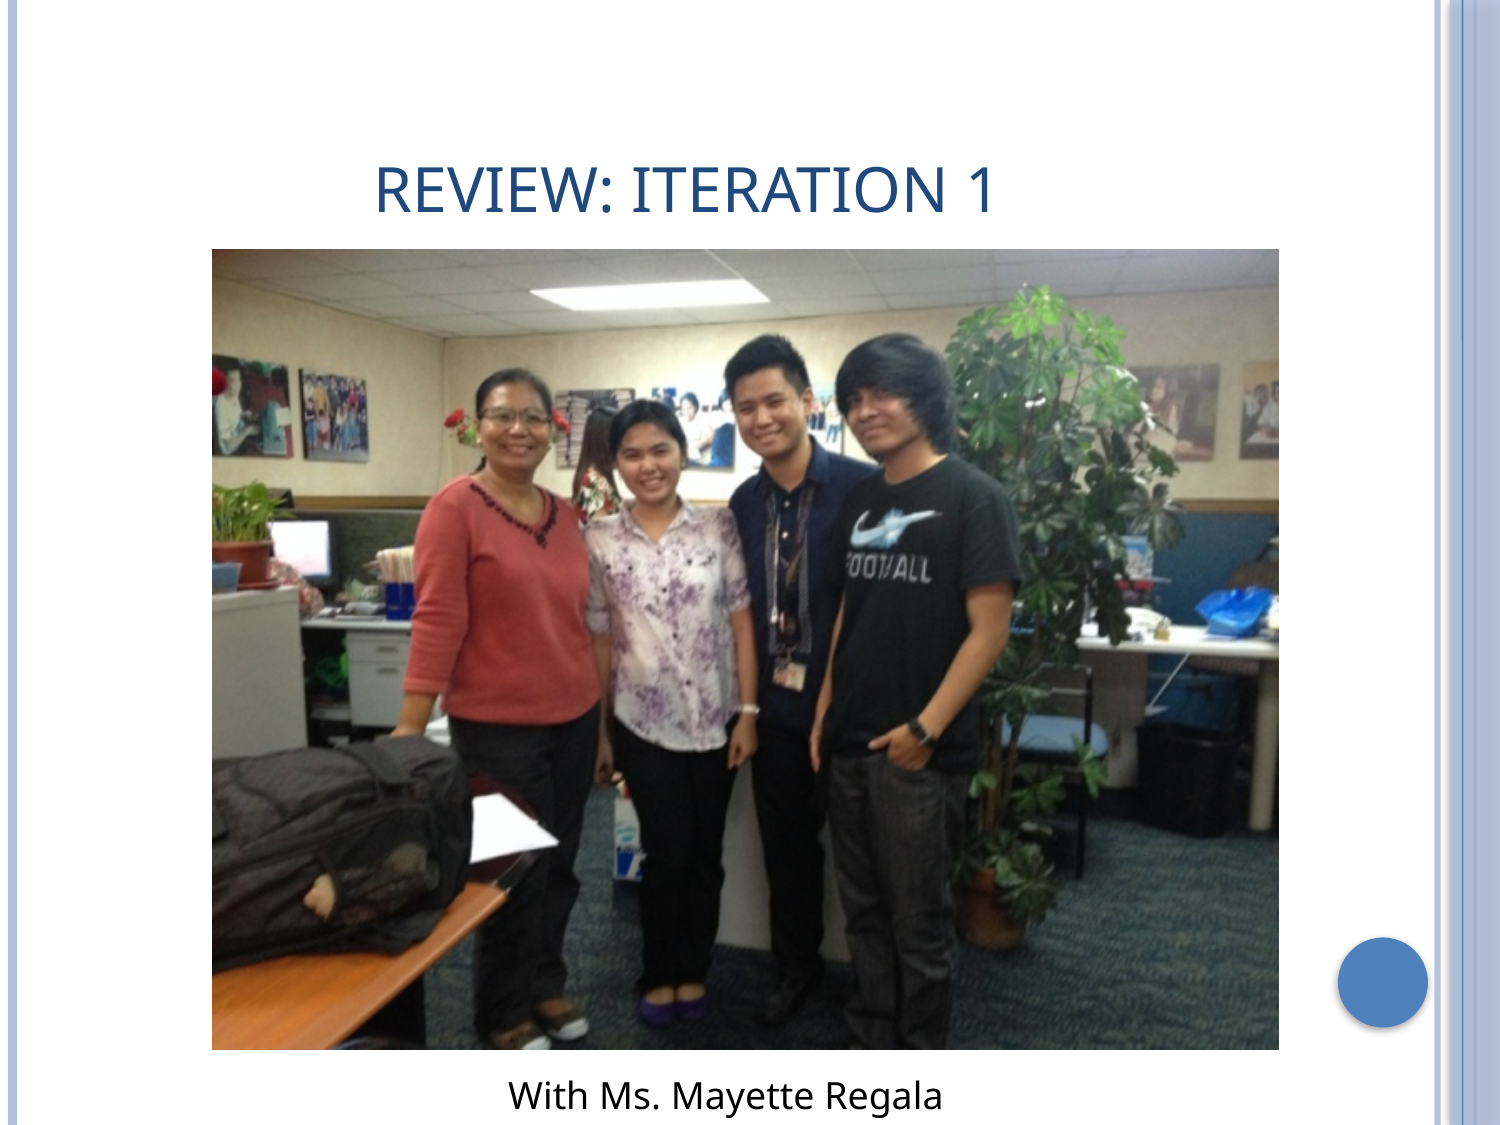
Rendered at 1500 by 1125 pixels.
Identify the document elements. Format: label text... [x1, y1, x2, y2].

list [211, 249, 1279, 1050]
text_box With Ms. Mayette Regala [493, 1064, 959, 1125]
title Review: Iteration 1 [75, 45, 1300, 233]
